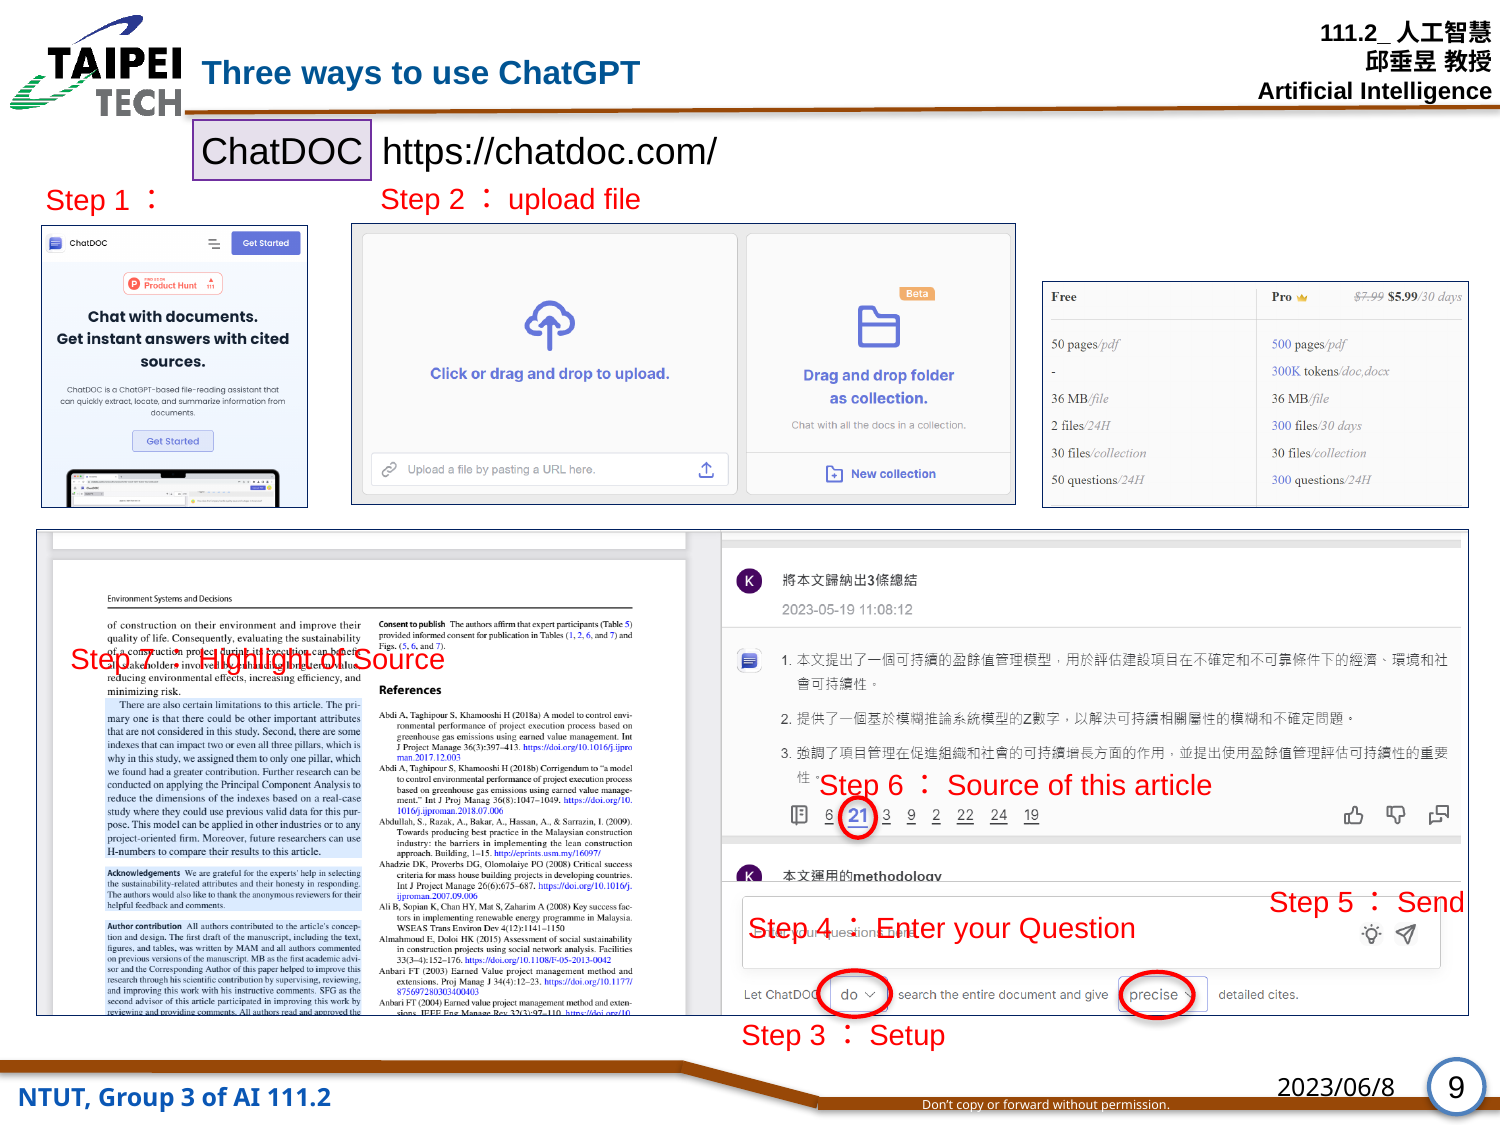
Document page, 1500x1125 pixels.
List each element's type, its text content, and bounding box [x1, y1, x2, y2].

text_box ChatDOC [193, 119, 371, 180]
picture [41, 225, 308, 508]
slide_number 9 [1439, 1059, 1493, 1111]
text_box Step 3：Setup [733, 1024, 954, 1060]
text_box https://chatdoc.com/ [371, 119, 733, 180]
picture [1042, 281, 1470, 508]
text_box Three ways to use ChatGPT [194, 44, 649, 99]
picture [351, 222, 1017, 506]
text_box Step 1： [38, 173, 174, 224]
text_box Step 2：upload file [372, 172, 650, 220]
picture [36, 529, 1470, 1017]
picture [10, 15, 181, 116]
